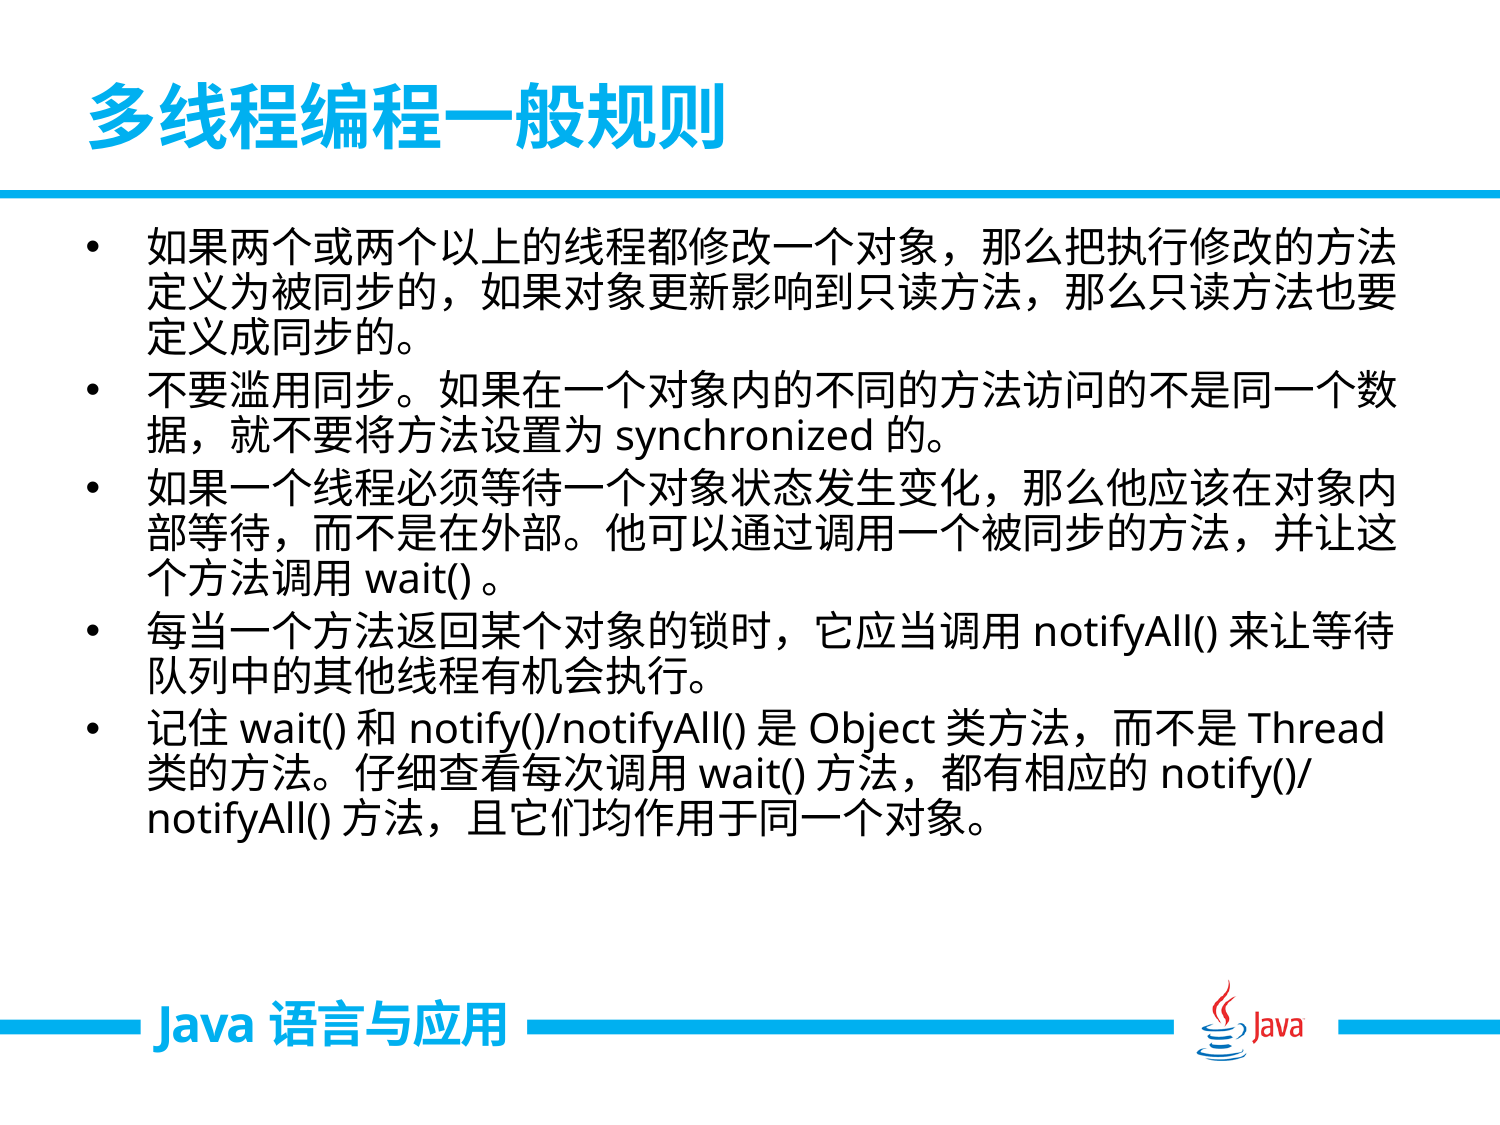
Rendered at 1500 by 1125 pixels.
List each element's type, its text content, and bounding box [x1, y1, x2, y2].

title 多线程编程一般规则 [68, 70, 1419, 160]
picture [1173, 971, 1326, 1064]
list 如果两个或两个以上的线程都修改一个对象，那么把执行修改的方法定义为被同步的，如果对象更新影响到只读方法，那么只读方法也要定义成同步的。 不要滥用同步。如果在一个对象内的不同的方法访问的不是同一个数据，就不要将方法设置为synchronized的。 如果一个线程必须等待一个对象状态发生变化，那么他应该在对象内部等待，而不是在外部。他可以通过调用一个被同步的方法，并让这个方法调用wait()。 每当一个方法返回某个对象的锁时，它应当调用notifyAll()来让等待队列中的其他线程有机会执行。 记住wait()和notify()/notifyAll()是Object类方法，而不是Thread类的方法。仔细查看每次调用wait()方法，都有相应的notify()/notifyAll()方法，且它们均作用于同一个对象。 [68, 217, 1419, 961]
